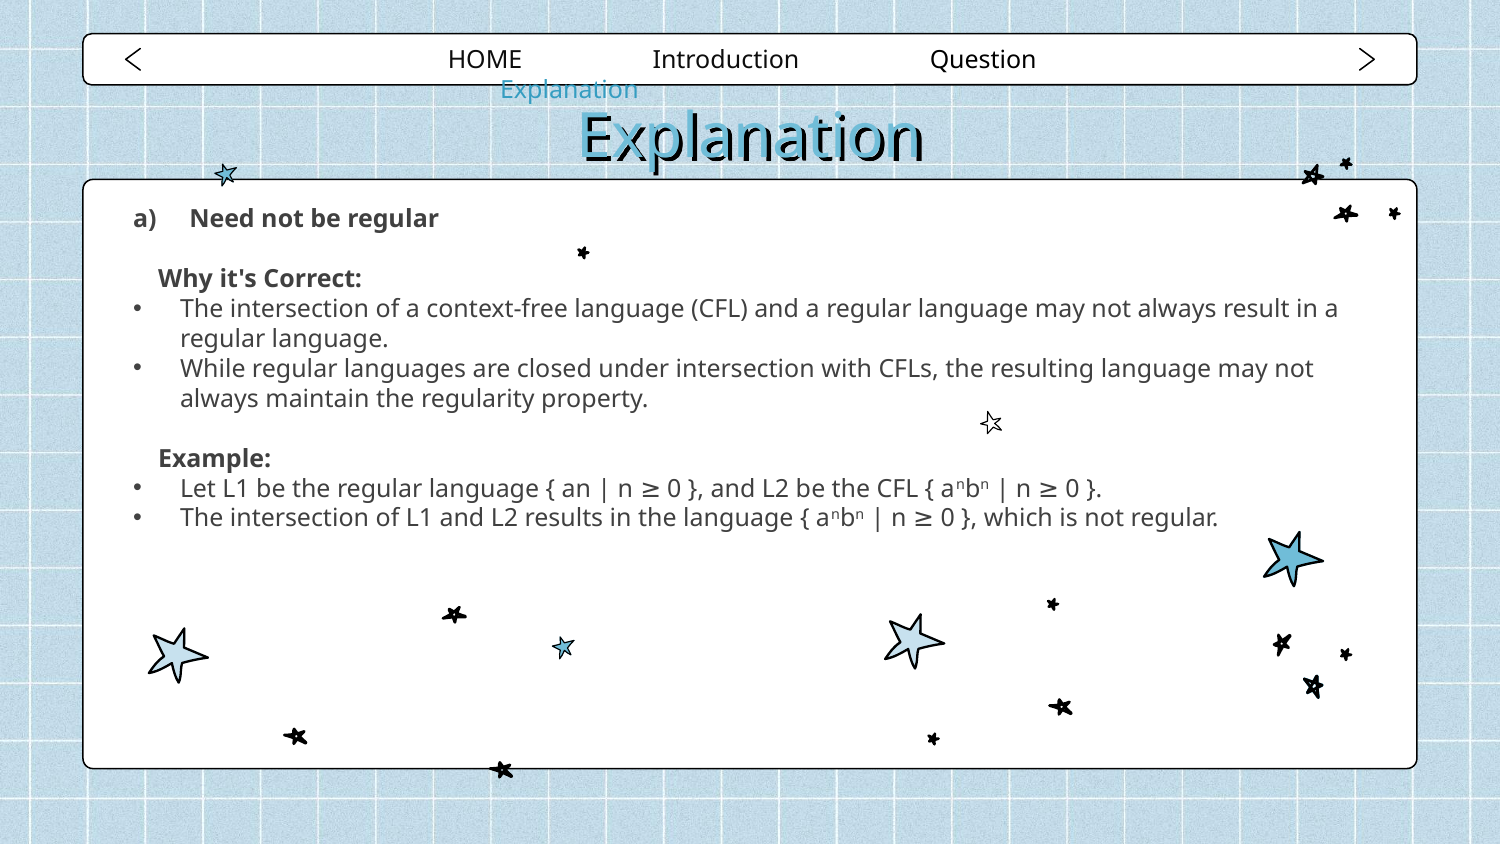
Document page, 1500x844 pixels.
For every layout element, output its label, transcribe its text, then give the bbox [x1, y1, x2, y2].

text_box [577, 246, 590, 260]
text_box [488, 761, 514, 779]
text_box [214, 162, 238, 187]
text_box HOME Introduction Question Explanation [433, 35, 1125, 111]
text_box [1272, 633, 1353, 700]
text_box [885, 610, 941, 675]
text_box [1301, 156, 1402, 223]
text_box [149, 624, 205, 689]
text_box [82, 33, 1417, 85]
text_box [441, 606, 467, 624]
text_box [978, 410, 1003, 434]
text_box [1046, 597, 1060, 611]
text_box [552, 634, 576, 659]
list Need not be regular Why it's Correct: The intersection of a context-free language (CFL) and a regular language may not always result in a regular language. While regular languages are closed under intersection with CFLs, the resulting language may not always maintain the regularity property. Example: Let L1 be the regular language { an | n ≥ 0 }, and L2 be the CFL { anbn | n ≥ 0 }. The intersection of L1 and L2 results in the language { anbn | n ≥ 0 }, which is not regular. [118, 187, 1382, 759]
text_box [1048, 698, 1073, 716]
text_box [1264, 528, 1320, 592]
title Explanation [118, 93, 1382, 172]
text_box [927, 732, 940, 746]
picture [0, 0, 1500, 844]
text_box [282, 727, 308, 746]
